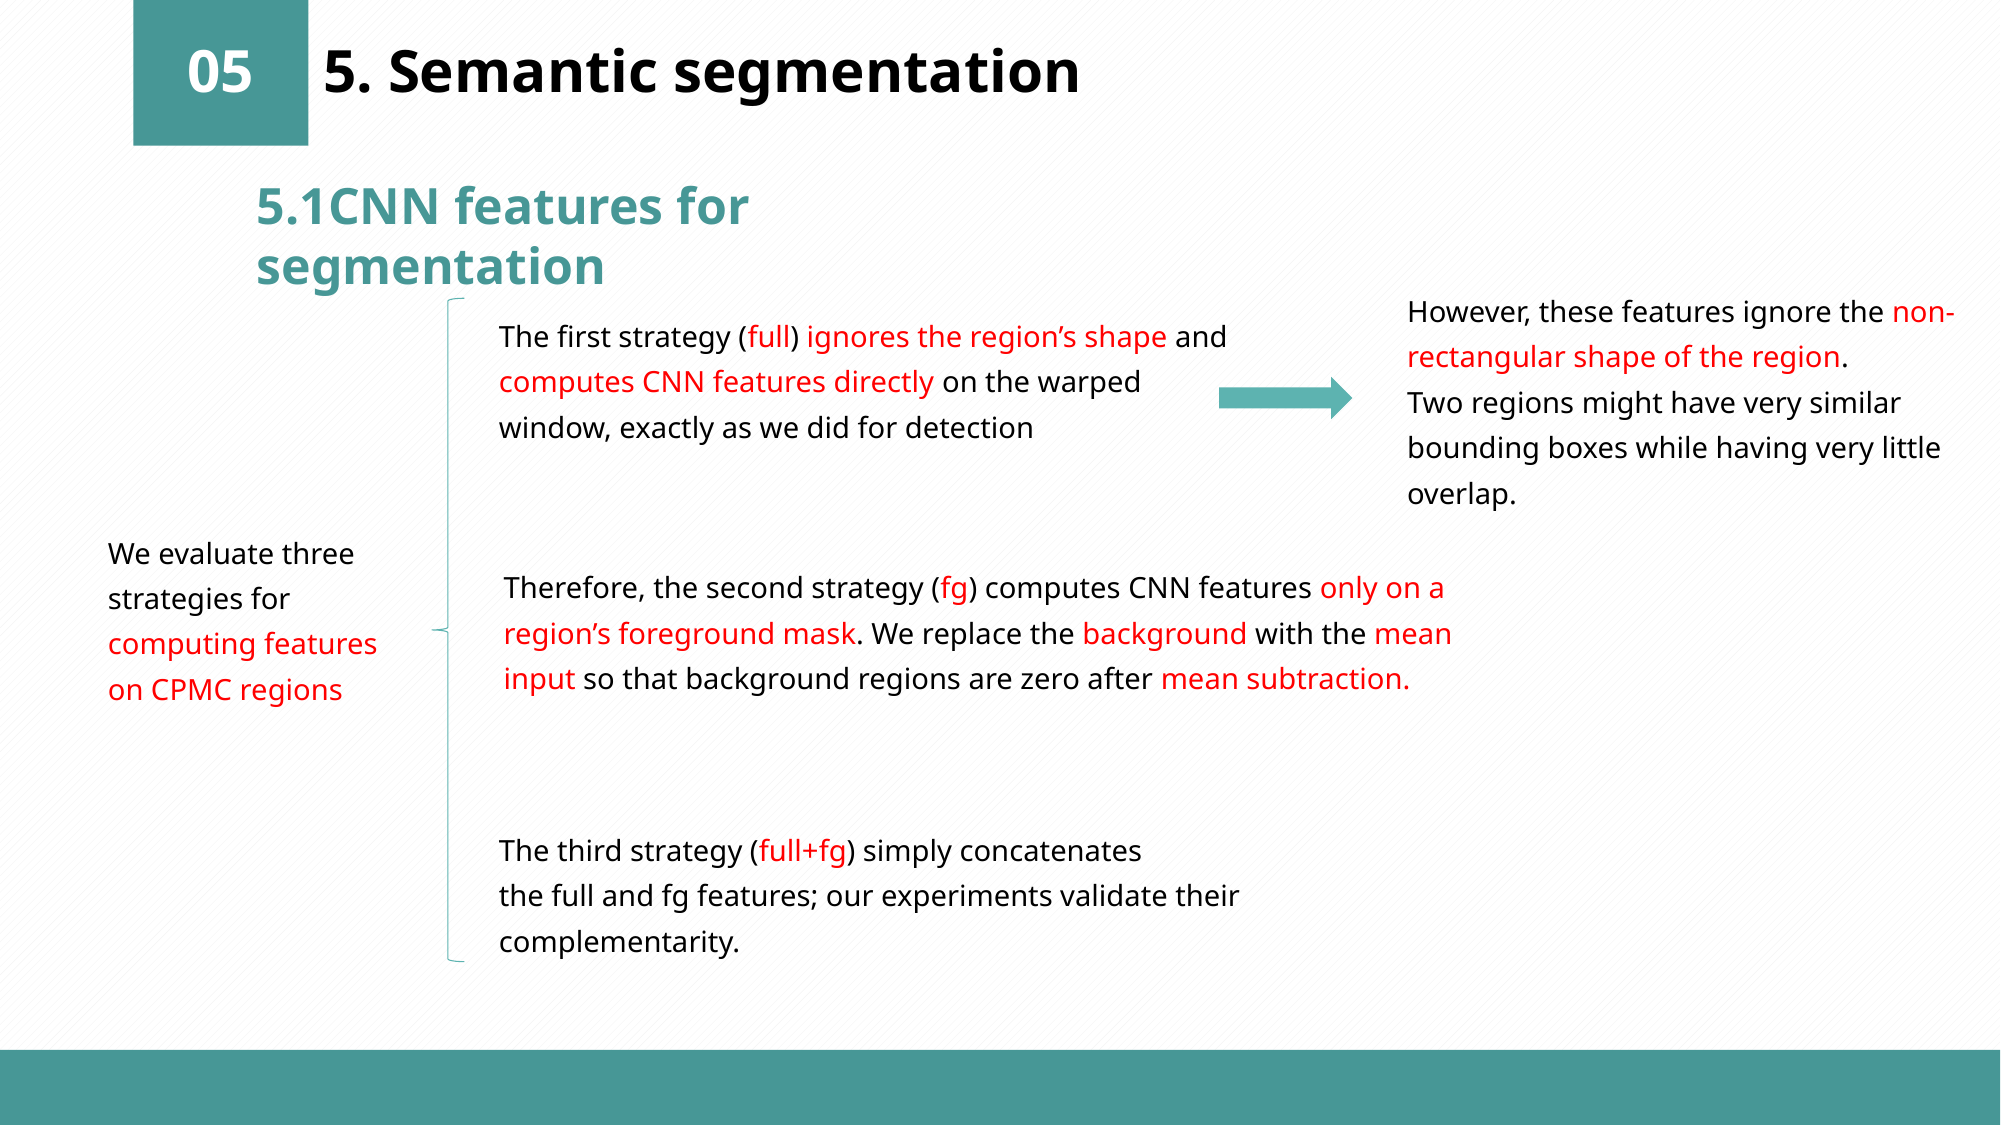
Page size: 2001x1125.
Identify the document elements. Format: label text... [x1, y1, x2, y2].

list 5. Semantic segmentation [308, 34, 1684, 105]
text_box [431, 297, 465, 963]
list 05 [133, 34, 308, 105]
text_box We evaluate three strategies for computing features on CPMC regions [93, 517, 412, 714]
text_box 5.1CNN features for segmentation [242, 167, 1127, 302]
text_box The first strategy (full) ignores the region’s shape and computes CNN features directly on the warped window, exactly as we did for detection [484, 300, 1258, 452]
text_box However, these features ignore the non-rectangular shape of the region. Two regions might have very similar bounding boxes while having very little overlap. [1392, 275, 1974, 518]
text_box Therefore, the second strategy (fg) computes CNN features only on a region’s foreground mask. We replace the background with the mean input so that background regions are zero after mean subtraction. [488, 551, 1484, 703]
text_box [1217, 374, 1354, 422]
text_box The third strategy (full+fg) simply concatenates the full and fg features; our experiments validate their complementarity. [484, 814, 1414, 966]
